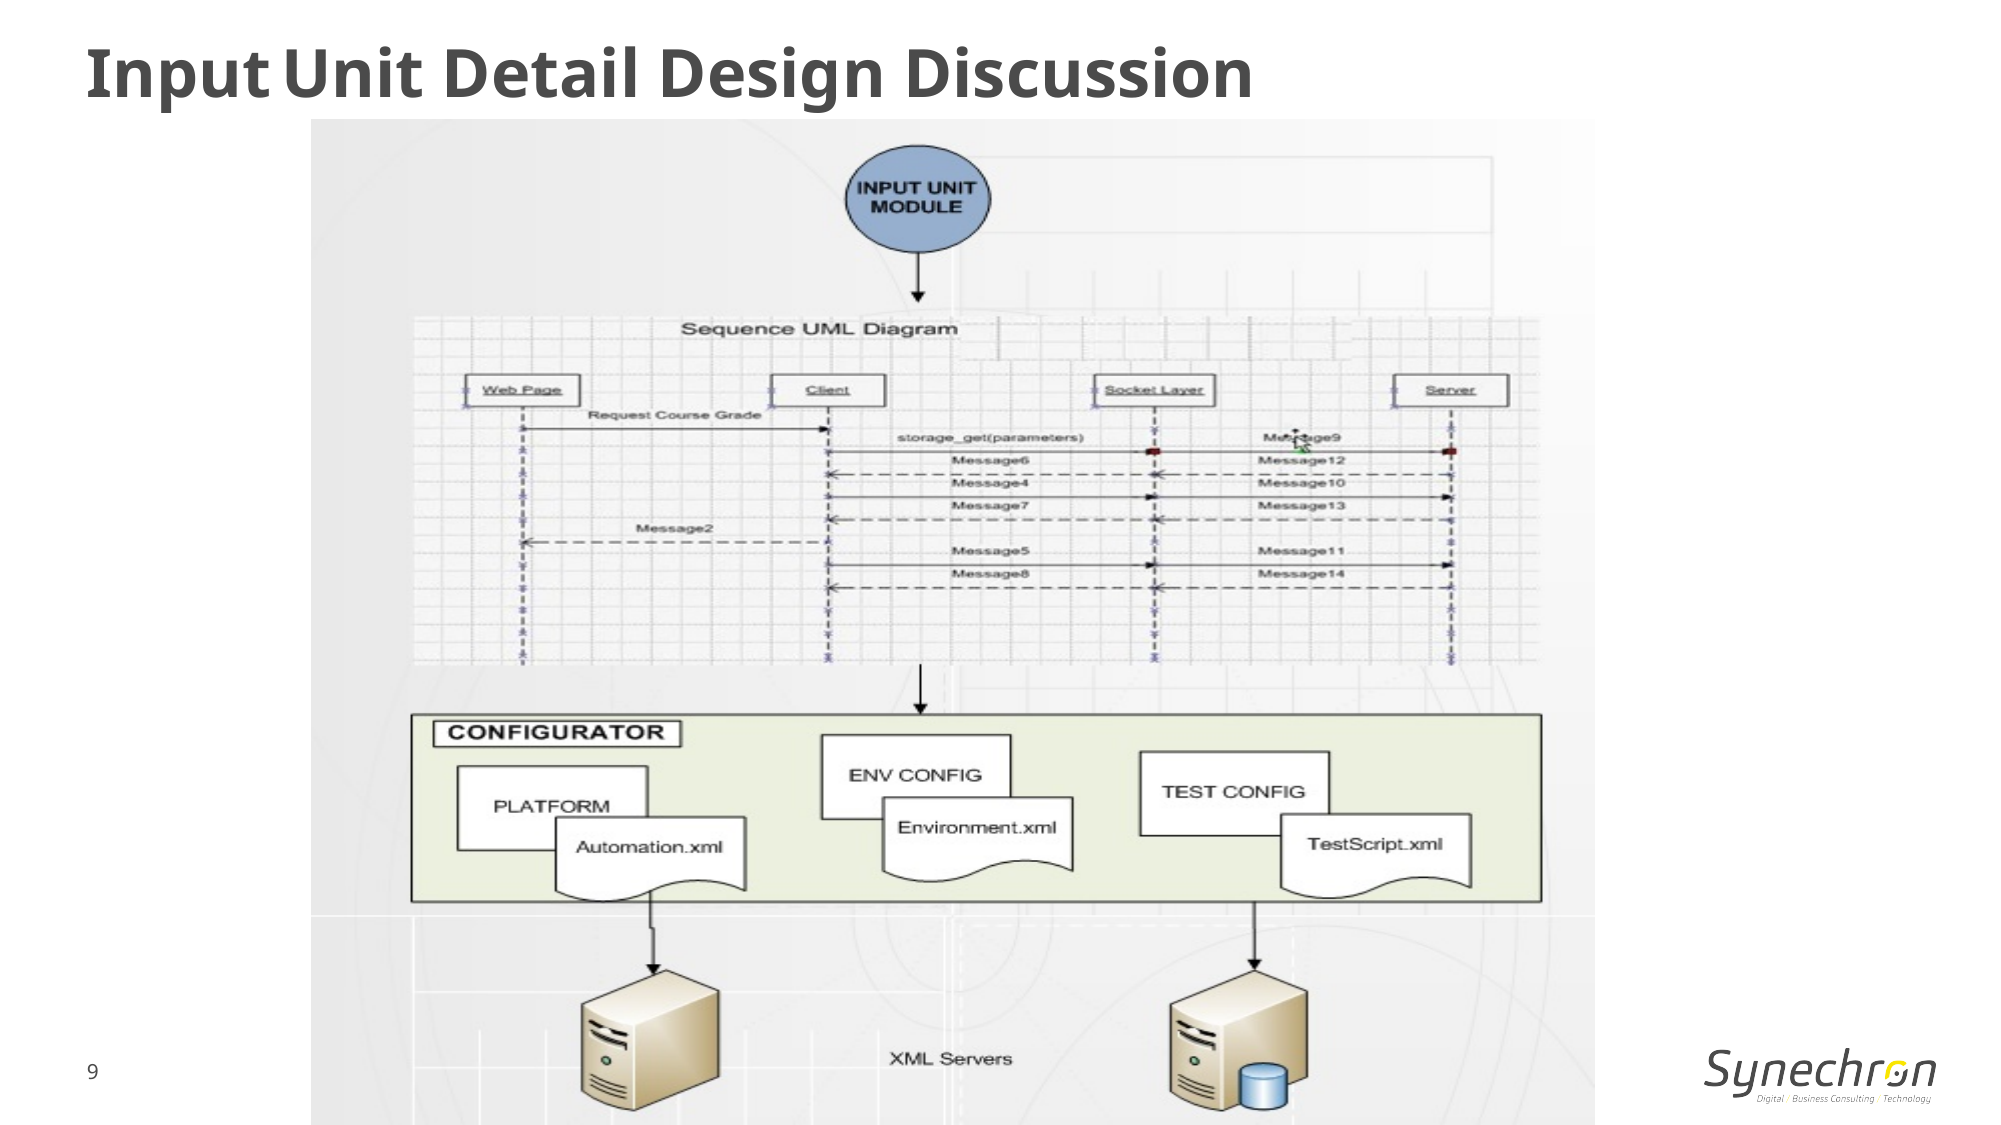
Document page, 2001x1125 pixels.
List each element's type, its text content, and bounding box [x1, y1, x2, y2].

picture [311, 119, 1595, 1125]
list Input Unit Detail Design Discussion [86, 32, 1532, 102]
picture [1704, 1048, 1936, 1104]
slide_number 9 [86, 1042, 151, 1103]
